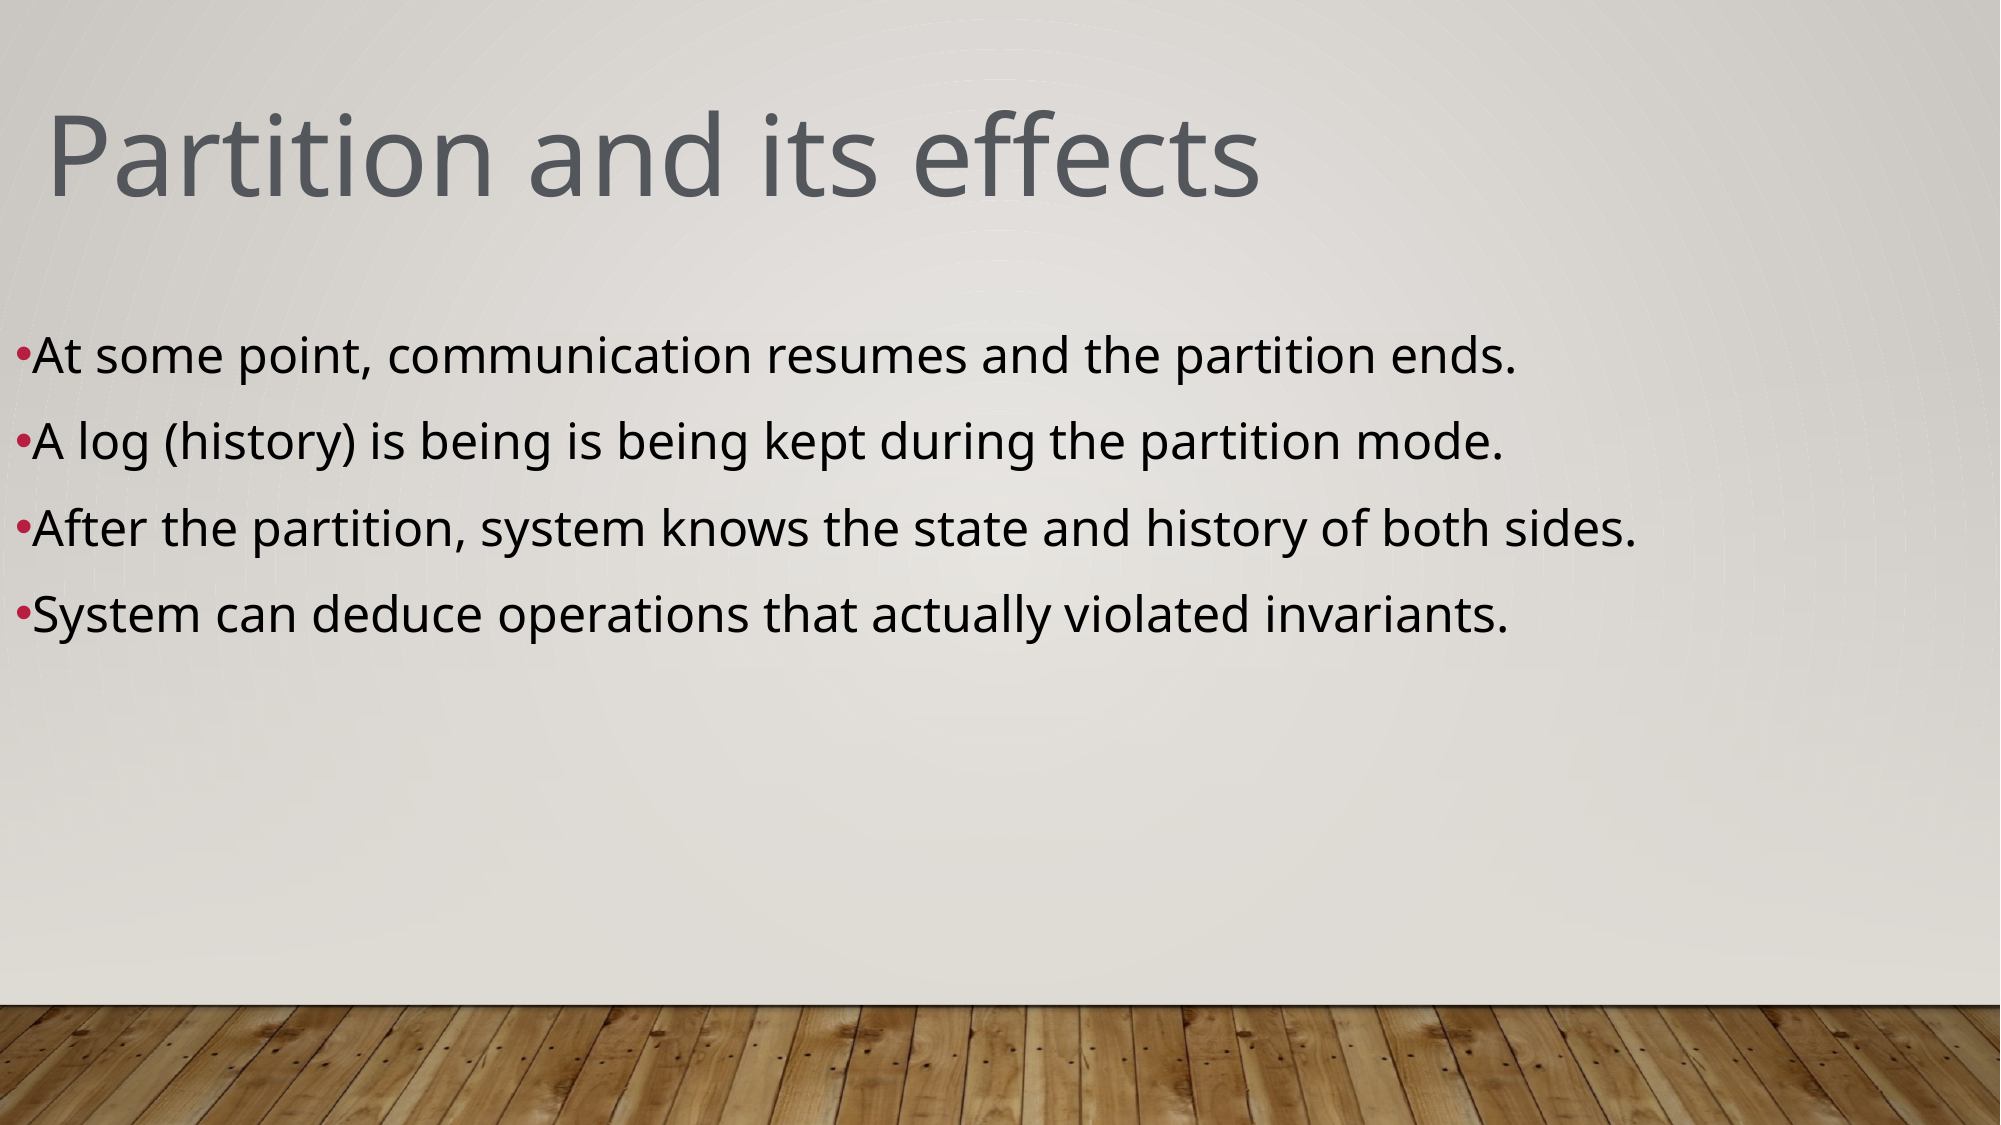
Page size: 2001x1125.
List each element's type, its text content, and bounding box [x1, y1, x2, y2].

text_box At some point, communication resumes and the partition ends. [0, 304, 2000, 390]
text_box A log (history) is being is being kept during the partition mode. [0, 390, 2000, 476]
text_box System can deduce operations that actually violated invariants. [0, 563, 2000, 650]
picture [0, 1005, 2000, 1125]
text_box After the partition, system knows the state and history of both sides. [0, 476, 2000, 563]
text_box Partition and its effects [0, 76, 2000, 227]
